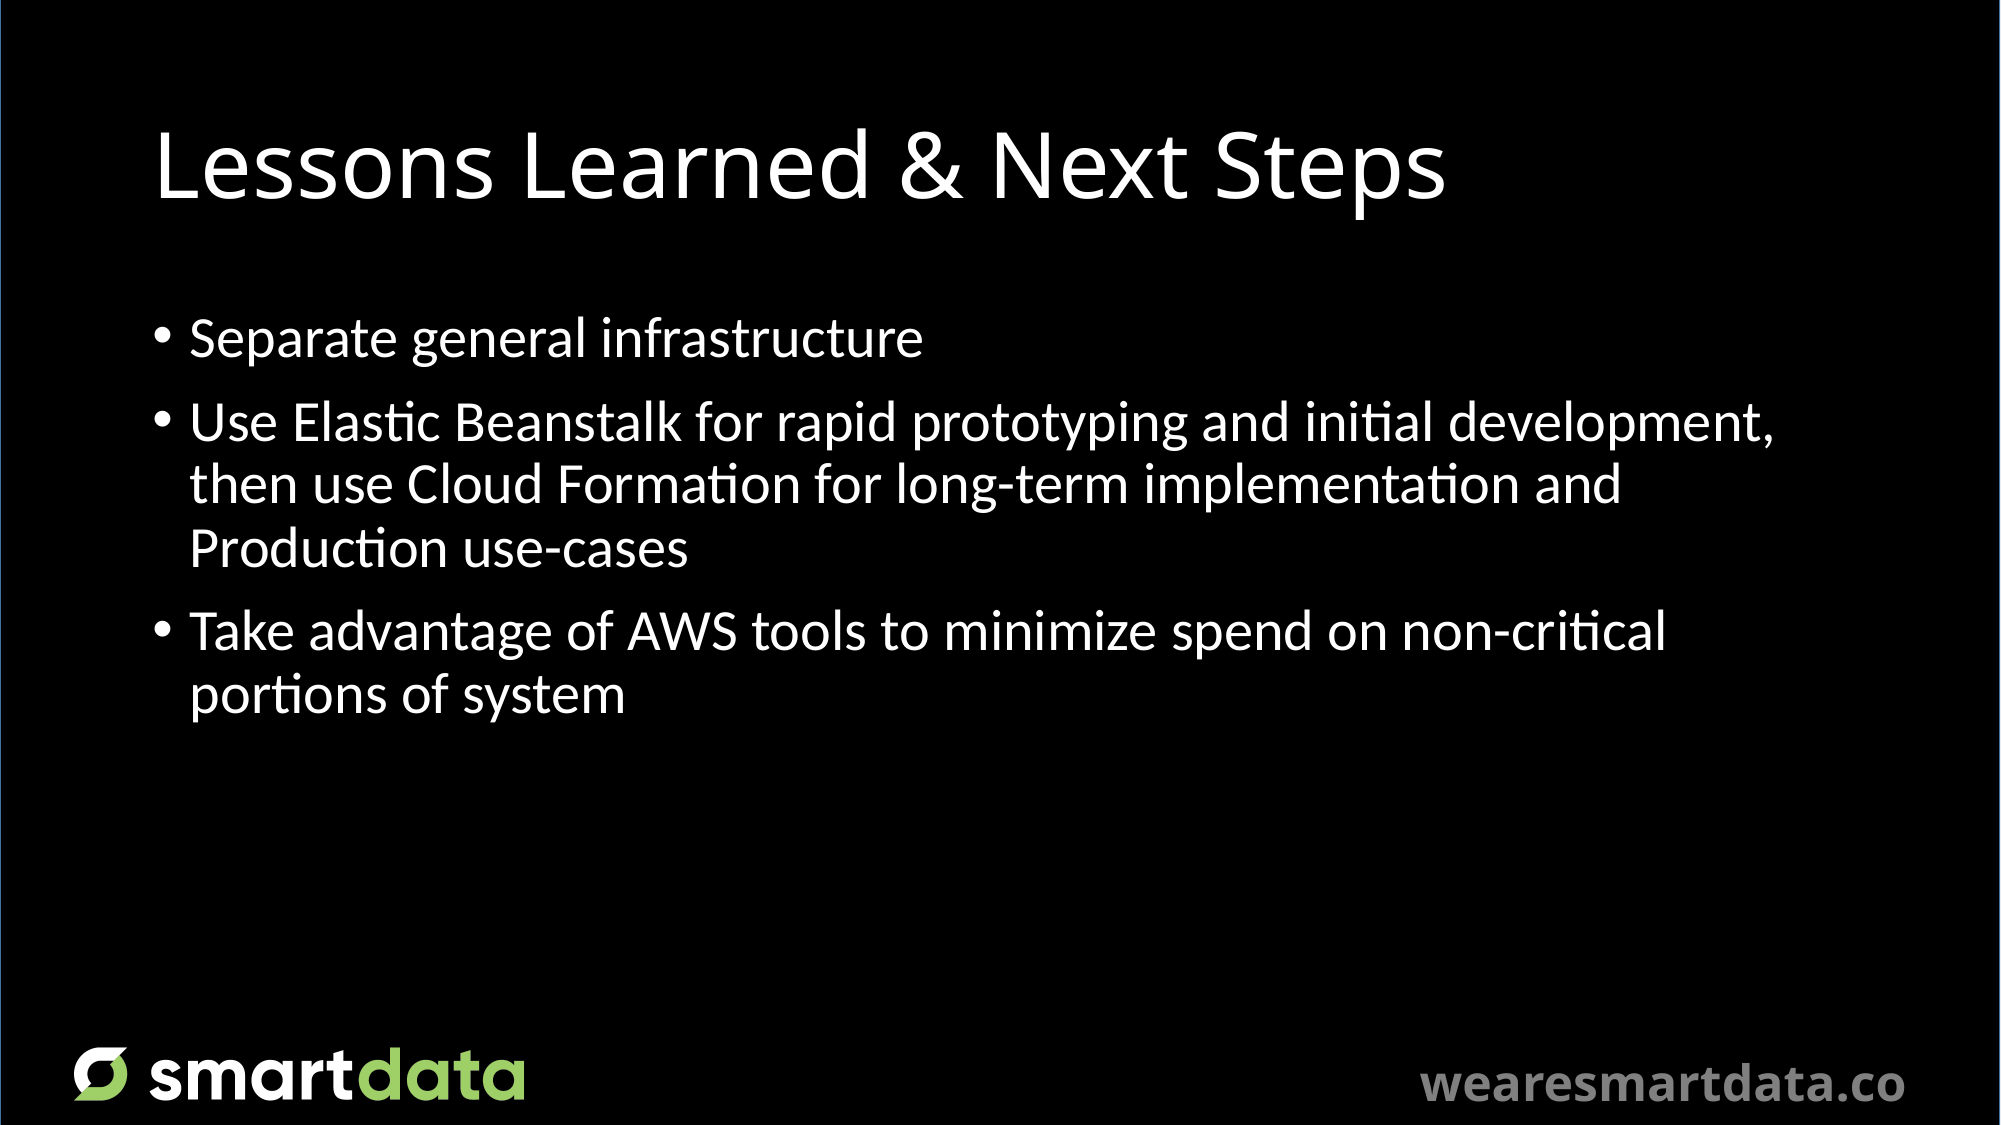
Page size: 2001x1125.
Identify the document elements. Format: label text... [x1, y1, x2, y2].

list Separate general infrastructure Use Elastic Beanstalk for rapid prototyping and initial development, then use Cloud Formation for long-term implementation and Production use-cases Take advantage of AWS tools to minimize spend on non-critical portions of system [137, 299, 1863, 1014]
title Lessons Learned & Next Steps [137, 59, 1863, 278]
picture [32, 1027, 540, 1113]
